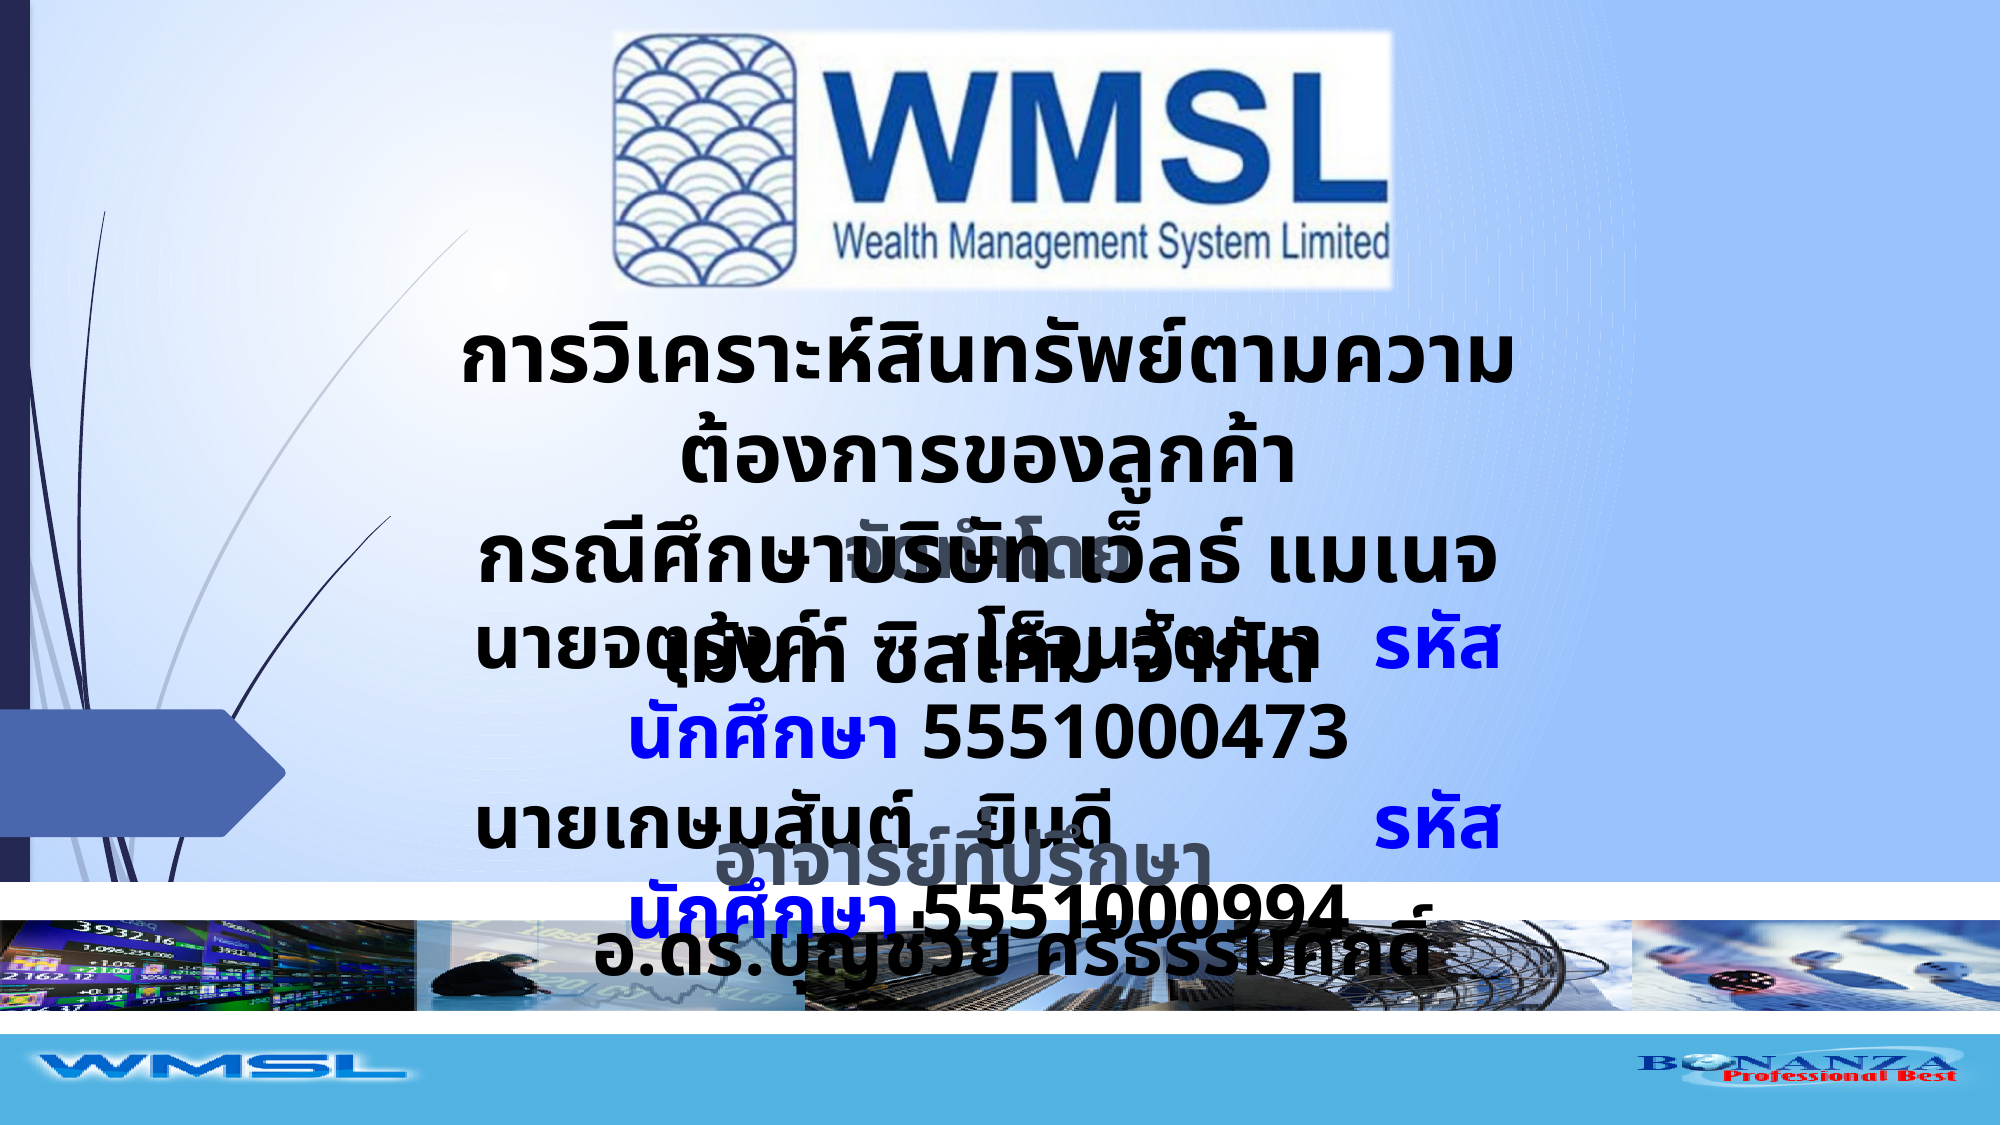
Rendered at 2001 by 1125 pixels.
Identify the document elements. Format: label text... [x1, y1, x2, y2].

text_box การวิเคราะห์สินทรัพย์ตามความต้องการของลูกค้า กรณีศึกษาบริษัท เว็ลธ์ แมเนจเม้นท์ ซิสเท็ม จำกัด [417, 291, 1561, 707]
picture [608, 25, 1397, 293]
text_box อาจารย์ที่ปรึกษา อ.ดร.บุญช่วย ศรีธรรมศักดิ์ [495, 803, 1531, 880]
picture [0, 881, 2000, 1125]
text_box จัดทำโดย นายจตุรงค์ โรจนวัฒนา รหัสนักศึกษา 5551000473 นายเกษมสันต์ ยินดี รหัสนักศึกษา 5551000994 [340, 495, 1638, 880]
